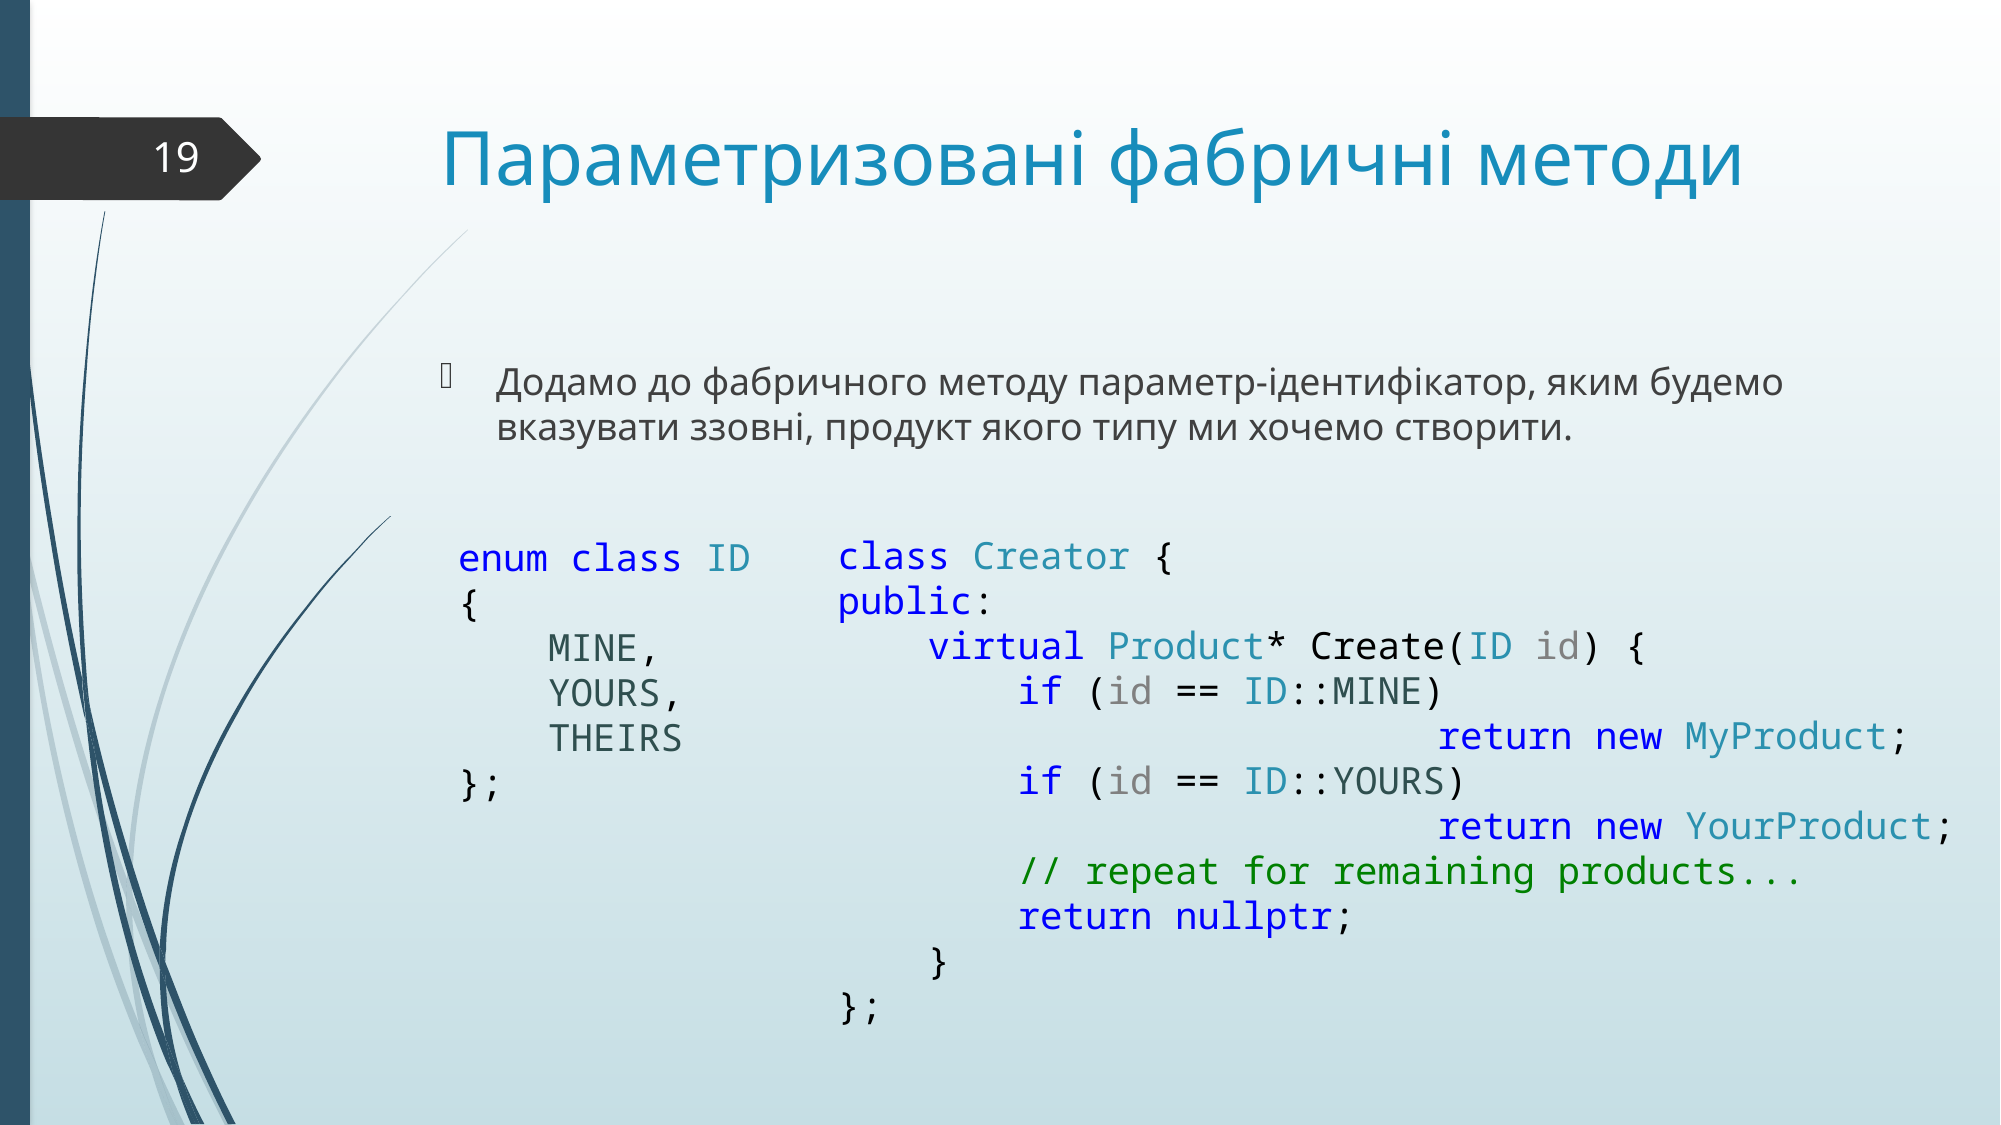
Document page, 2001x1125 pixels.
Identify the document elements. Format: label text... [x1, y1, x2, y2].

text_box enum class ID { MINE, YOURS, THEIRS }; [443, 526, 792, 811]
text_box class Creator { public: virtual Product* Create(ID id) { if (id == ID::MINE) return new MyProduct; if (id == ID::YOURS) return new YourProduct; // repeat for remaining products... return nullptr; } }; [822, 524, 2000, 1035]
slide_number 19 [87, 129, 216, 190]
list Додамо до фабричного методу параметр-ідентифікатор, яким будемо вказувати ззовні, продукт якого типу ми хочемо створити. [424, 350, 1888, 495]
title Параметризовані фабричні методи [425, 102, 1888, 313]
